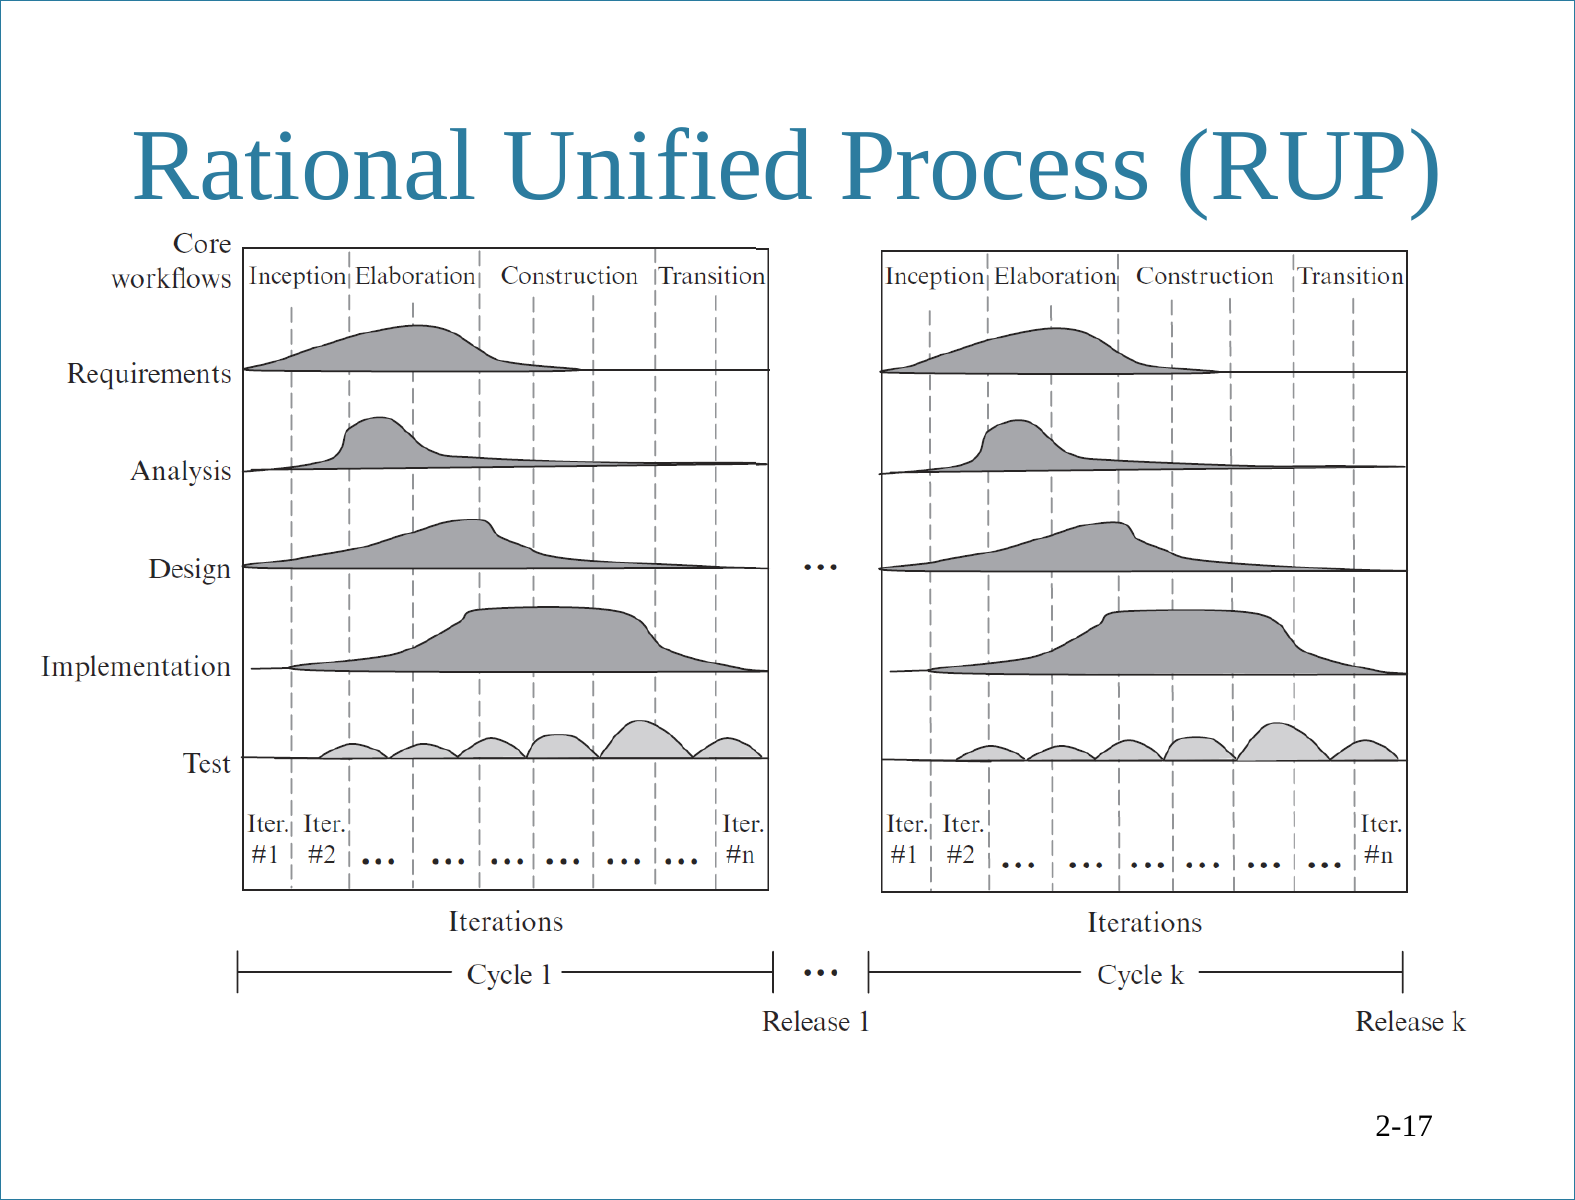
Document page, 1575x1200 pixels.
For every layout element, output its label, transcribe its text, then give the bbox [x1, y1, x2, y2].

picture [33, 217, 1478, 1053]
slide_number 2-17 [1360, 1098, 1531, 1162]
title Rational Unified Process (RUP) [94, 87, 1480, 228]
